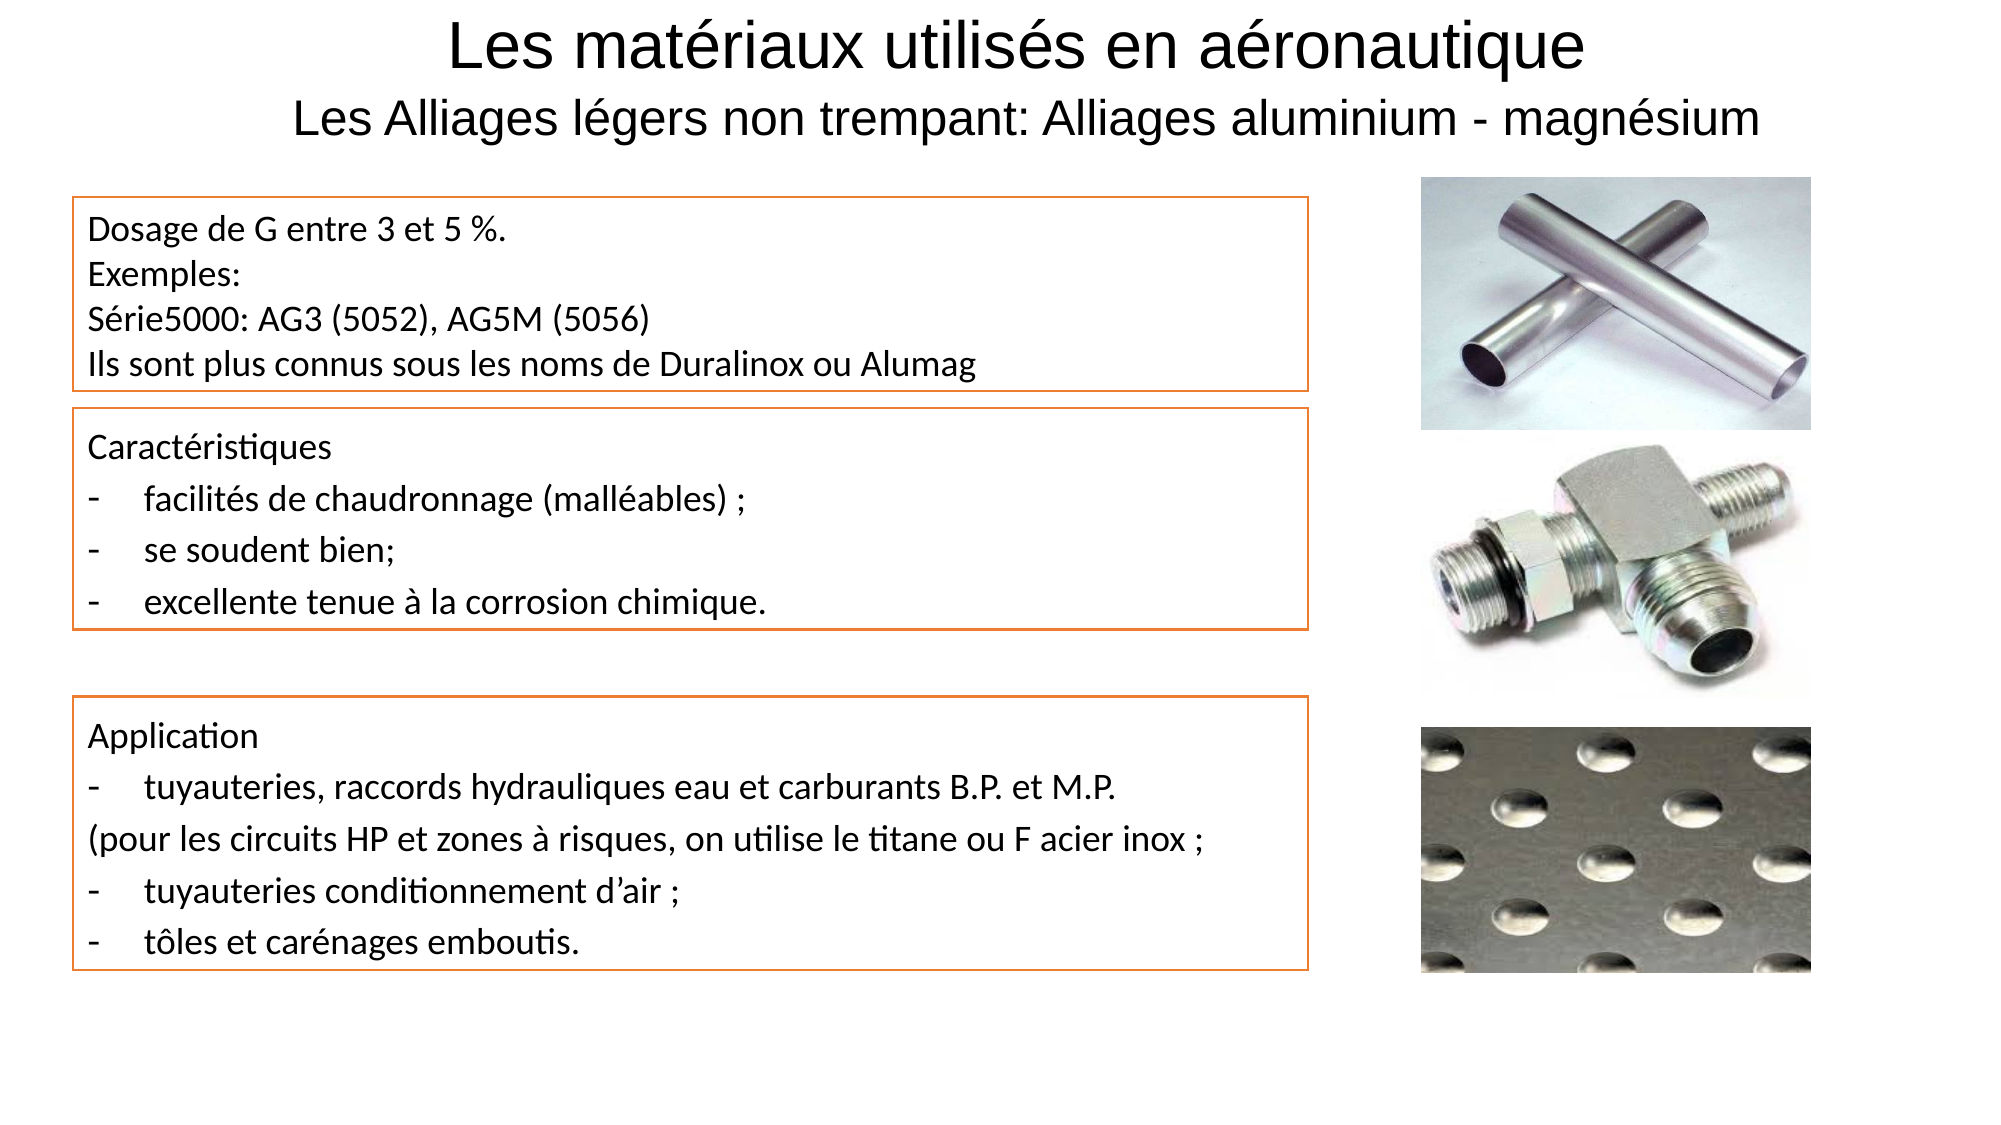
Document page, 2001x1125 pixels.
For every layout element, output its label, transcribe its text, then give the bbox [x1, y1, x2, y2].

picture [1421, 434, 1811, 698]
text_box Les matériaux utilisés en aéronautique [164, 0, 1890, 94]
text_box Application tuyauteries, raccords hydrauliques eau et carburants B.P. et M.P. (pour les circuits HP et zones à risques, on utilise le titane ou F acier inox ; tuyauteries conditionnement d’air ; tôles et carénages emboutis. [72, 695, 1309, 971]
picture [1421, 177, 1811, 430]
text_box Caractéristiques facilités de chaudronnage (malléables) ; se soudent bien; excellente tenue à la corrosion chimique. [72, 407, 1309, 631]
picture [1421, 727, 1811, 973]
text_box Dosage de G entre 3 et 5 %. Exemples: Série5000: AG3 (5052), AG5M (5056) Ils sont plus connus sous les noms de Duralinox ou Alumag [72, 196, 1309, 392]
text_box Les Alliages légers non trempant: Alliages aluminium - magnésium [214, 94, 1840, 172]
